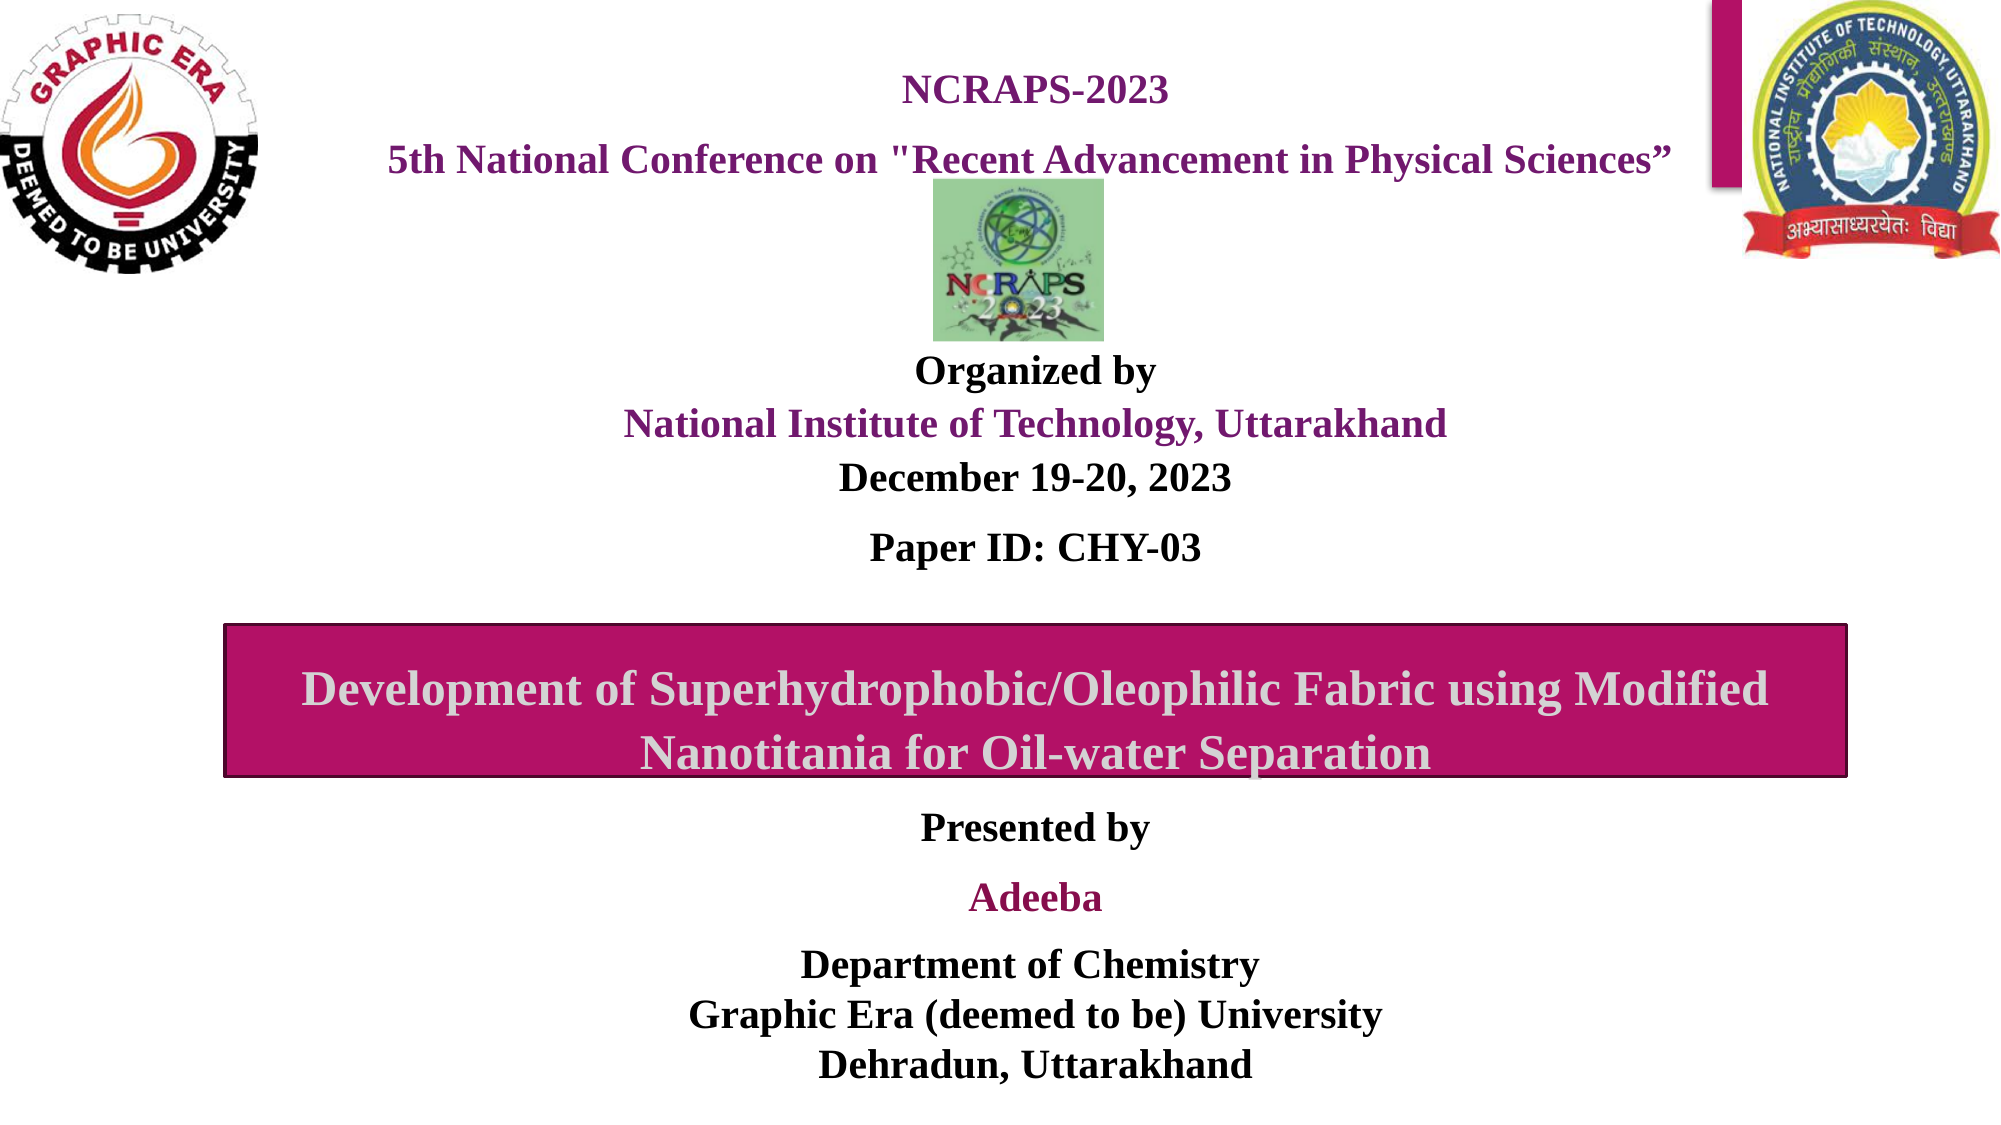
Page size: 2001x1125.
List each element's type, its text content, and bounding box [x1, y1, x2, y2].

picture [0, 14, 258, 274]
text_box NCRAPS-2023 5th National Conference on "Recent Advancement in Physical Sciences” Organized by National Institute of Technology, Uttarakhand December 19-20, 2023 Paper ID: CHY-03 Development of Superhydrophobic/Oleophilic Fabric using Modified Nanotitania for Oil-water Separation Presented by Adeeba Department of Chemistry Graphic Era (deemed to be) University Dehradun, Uttarakhand [209, 51, 1863, 1125]
picture [1742, 0, 2000, 260]
picture [932, 174, 1104, 344]
